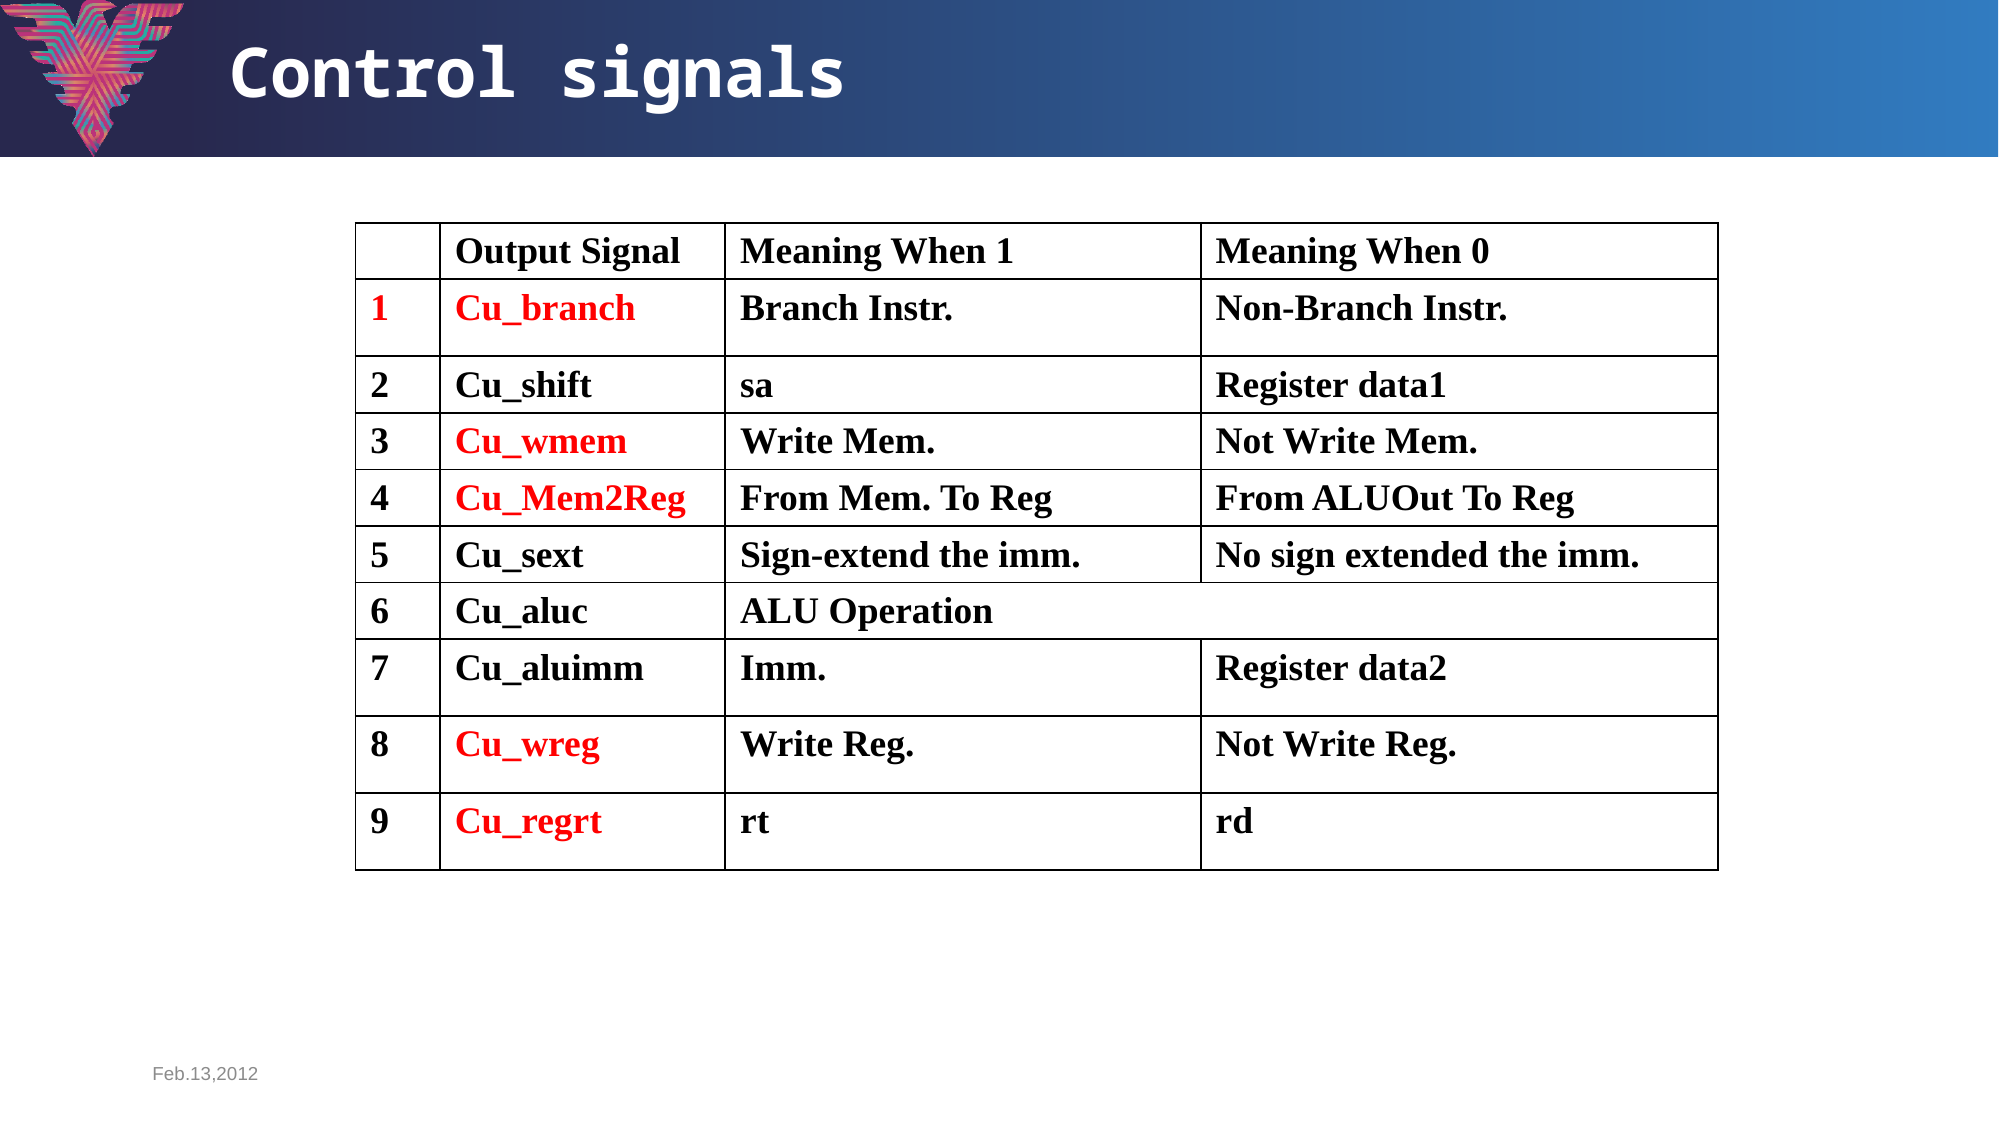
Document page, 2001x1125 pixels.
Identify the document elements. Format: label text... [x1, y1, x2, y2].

picture [0, 0, 189, 157]
table_cell 5 [356, 527, 439, 582]
table_cell Register data2 [1202, 640, 1717, 715]
table_cell Cu_regrt [441, 794, 724, 869]
table_cell rt [726, 794, 1200, 869]
table_cell Write Reg. [726, 717, 1200, 792]
table_cell sa [726, 357, 1200, 412]
table_cell From Mem. To Reg [726, 470, 1200, 525]
table_cell 2 [356, 357, 439, 412]
table_cell Cu_Mem2Reg [441, 470, 724, 525]
table_cell rd [1202, 794, 1717, 869]
table_cell Cu_aluc [441, 583, 724, 638]
table_cell 1 [356, 280, 439, 355]
table_cell 8 [356, 717, 439, 792]
table_cell Cu_wreg [441, 717, 724, 792]
table_cell ALU Operation [726, 583, 1717, 638]
table_cell Non-Branch Instr. [1202, 280, 1717, 355]
table_cell From ALUOut To Reg [1202, 470, 1717, 525]
table_cell 4 [356, 470, 439, 525]
table_cell Cu_shift [441, 357, 724, 412]
table_cell 9 [356, 794, 439, 869]
table_cell 6 [356, 583, 439, 638]
table_cell Cu_aluimm [441, 640, 724, 715]
table_cell Register data1 [1202, 357, 1717, 412]
title Control signals [214, 0, 1940, 151]
table_cell No sign extended the imm. [1202, 527, 1717, 582]
table_cell Sign-extend the imm. [726, 527, 1200, 582]
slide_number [137, 1042, 588, 1103]
table_cell Not Write Mem. [1202, 414, 1717, 469]
table_cell Imm. [726, 640, 1200, 715]
table_cell Not Write Reg. [1202, 717, 1717, 792]
table_cell Cu_sext [441, 527, 724, 582]
table_cell Branch Instr. [726, 280, 1200, 355]
table_cell 7 [356, 640, 439, 715]
table_header Meaning When 0 [1202, 224, 1717, 278]
table_header [356, 224, 439, 278]
table_header Output Signal [441, 224, 724, 278]
table_header Meaning When 1 [726, 224, 1200, 278]
table_cell 3 [356, 414, 439, 469]
table_cell Cu_wmem [441, 414, 724, 469]
table_cell Write Mem. [726, 414, 1200, 469]
table_cell Cu_branch [441, 280, 724, 355]
